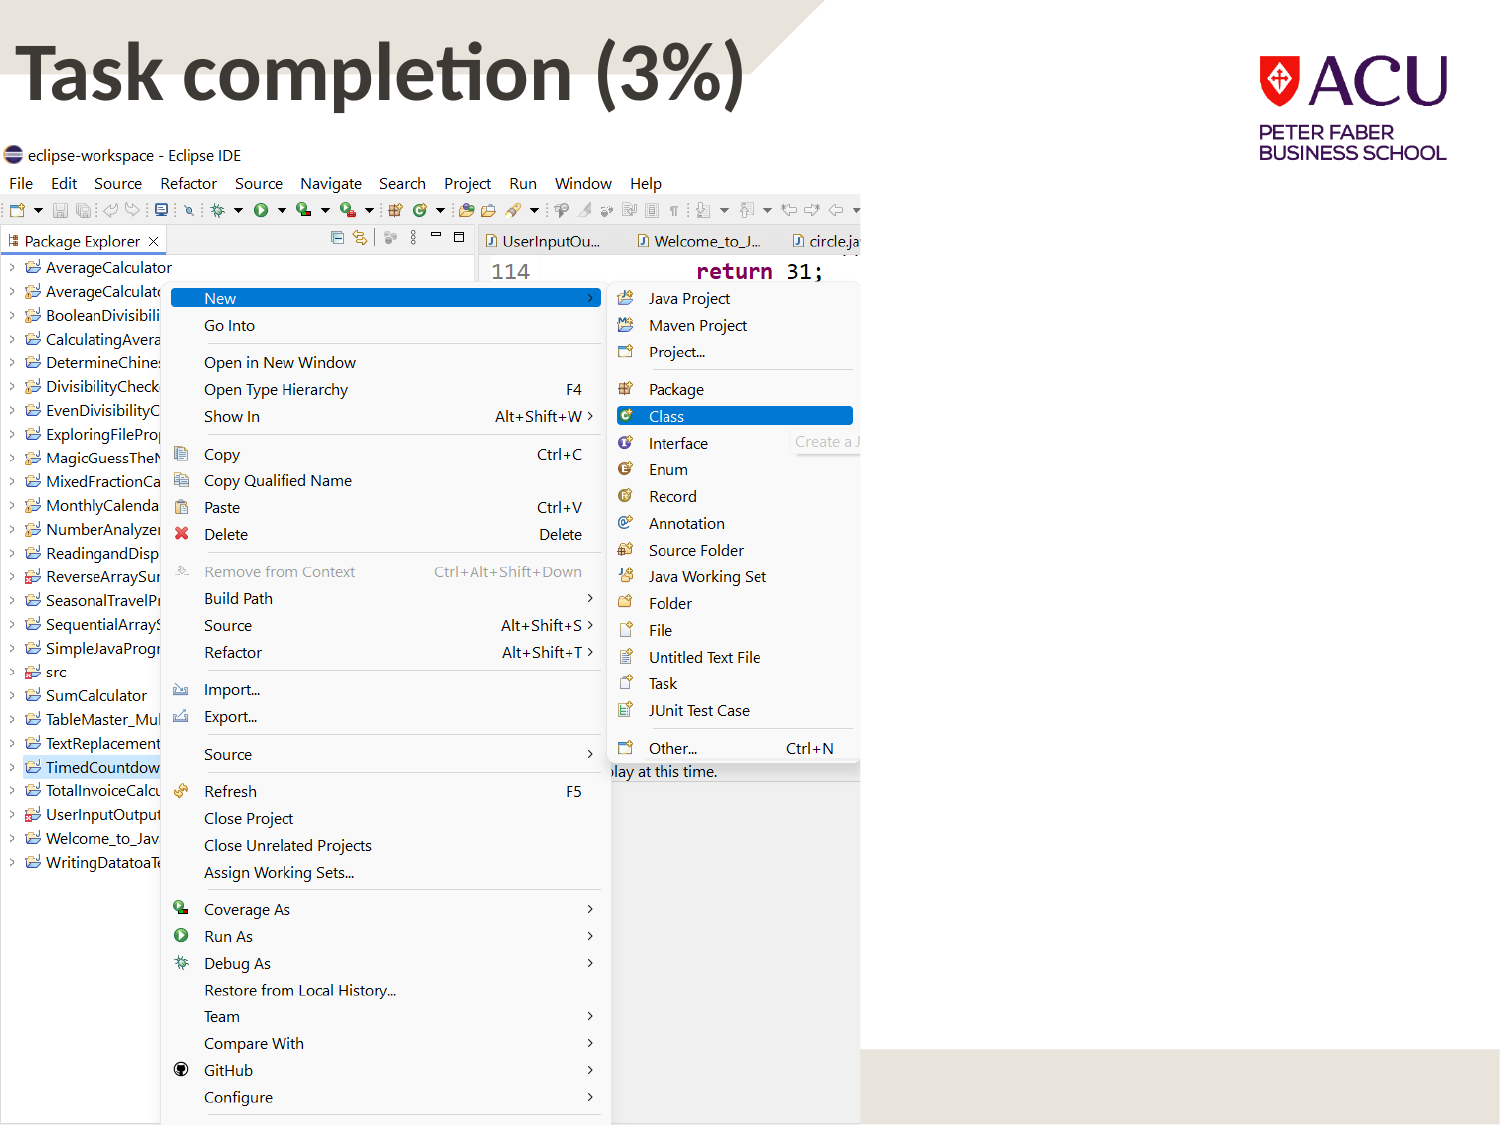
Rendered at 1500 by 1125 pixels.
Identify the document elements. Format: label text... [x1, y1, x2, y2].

picture [0, 140, 861, 1125]
title Task completion (3%) [0, 0, 1275, 135]
picture [1240, 41, 1466, 175]
